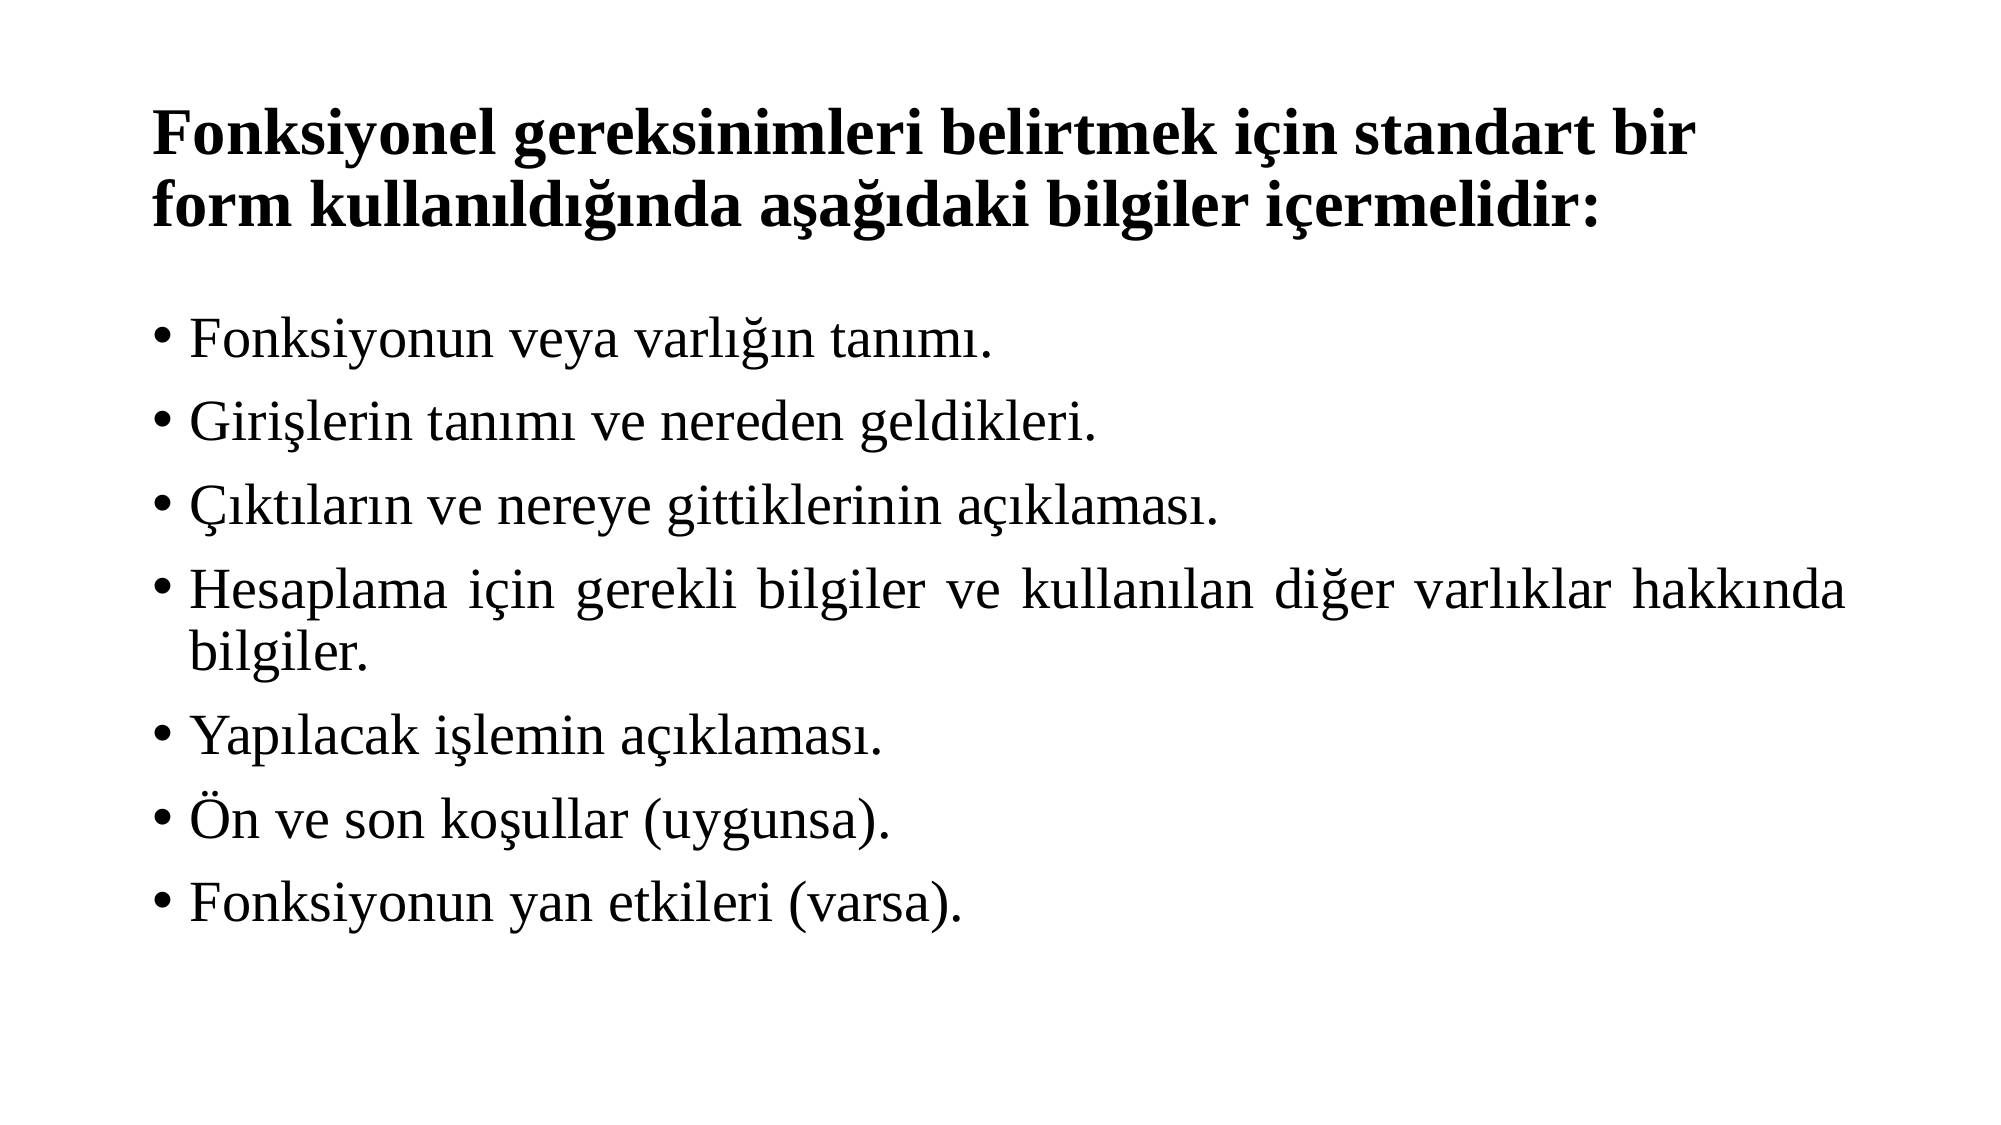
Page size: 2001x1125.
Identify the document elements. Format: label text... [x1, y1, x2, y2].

title Fonksiyonel gereksinimleri belirtmek için standart bir form kullanıldığında aşağıdaki bilgiler içermelidir: [137, 59, 1863, 278]
list Fonksiyonun veya varlığın tanımı. Girişlerin tanımı ve nereden geldikleri. Çıktıların ve nereye gittiklerinin açıklaması. Hesaplama için gerekli bilgiler ve kullanılan diğer varlıklar hakkında bilgiler. Yapılacak işlemin açıklaması. Ön ve son koşullar (uygunsa). Fonksiyonun yan etkileri (varsa). [137, 299, 1863, 1014]
